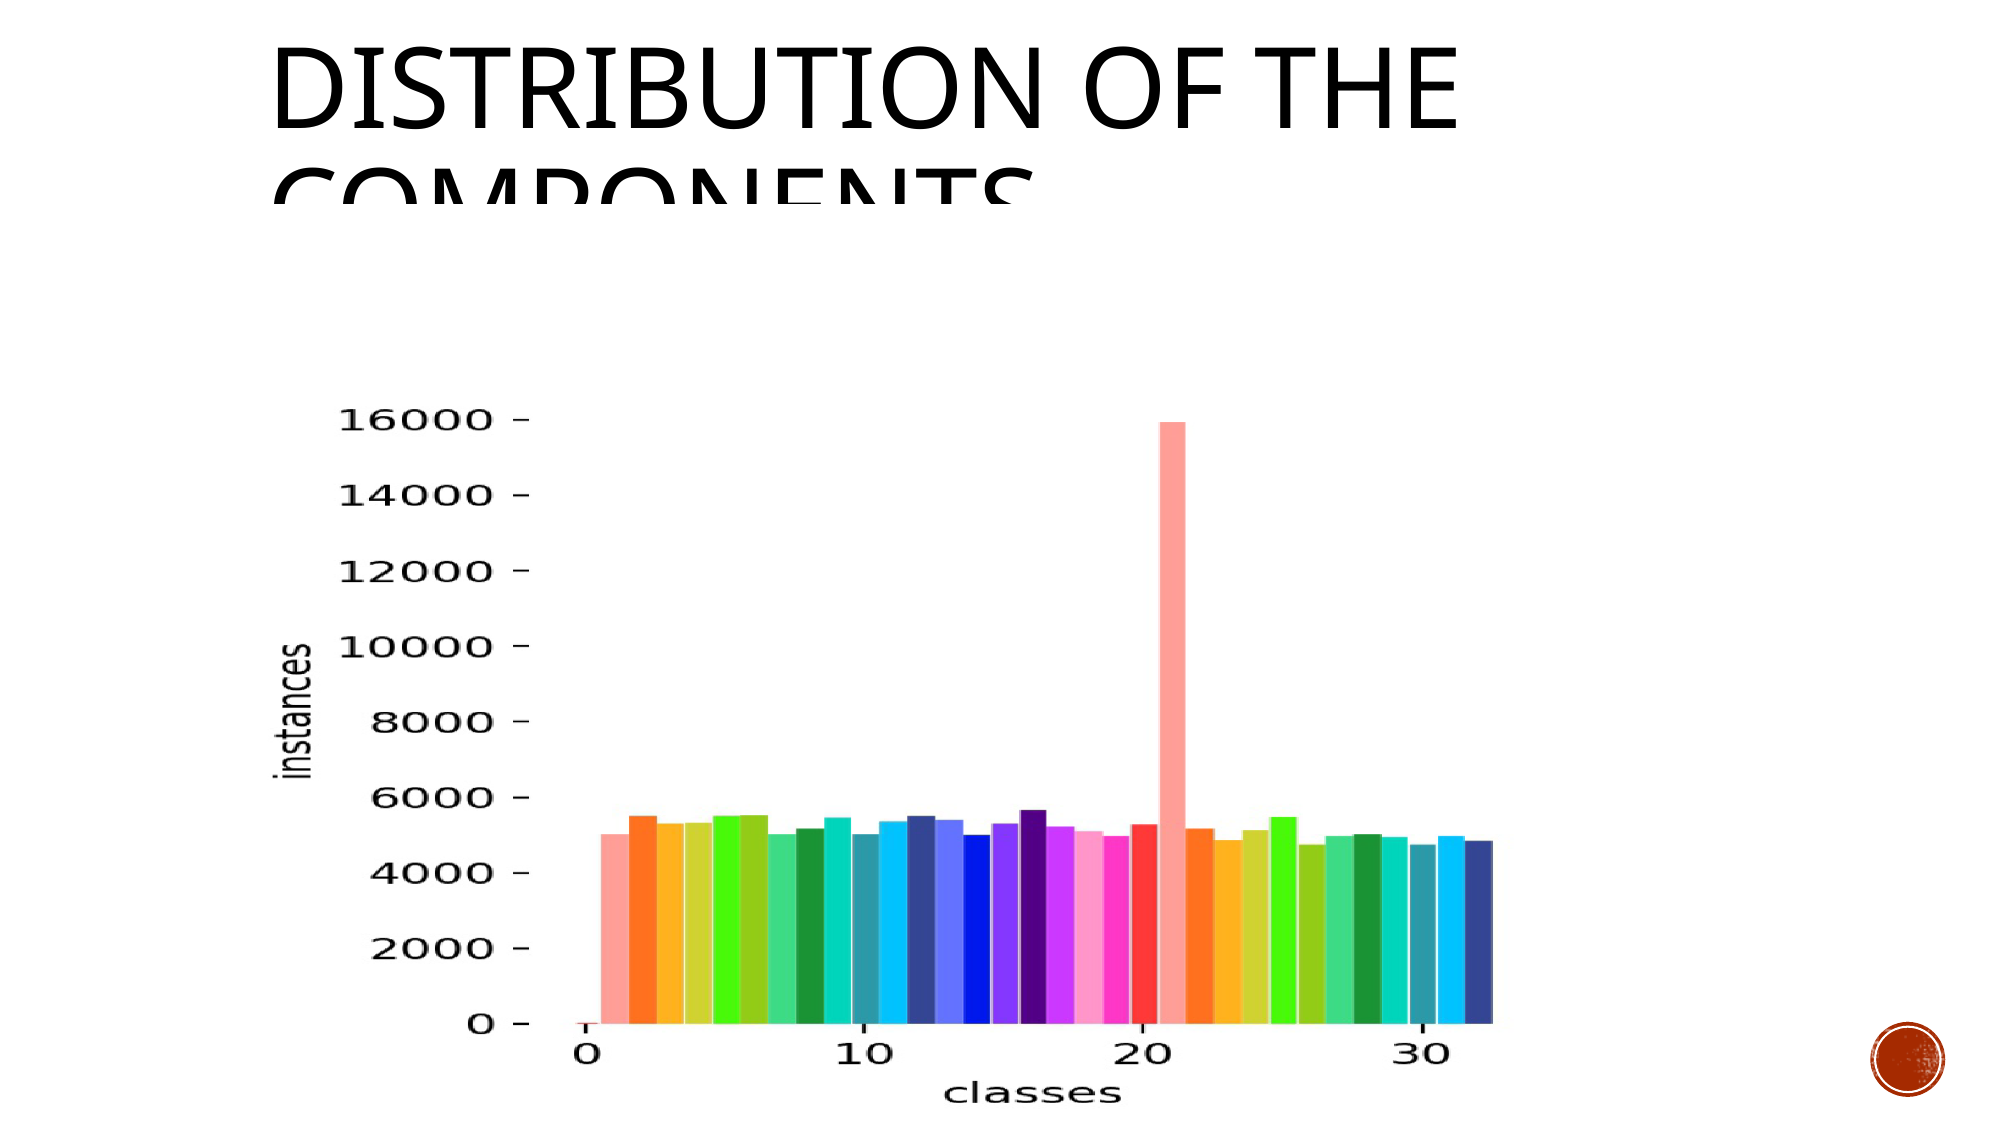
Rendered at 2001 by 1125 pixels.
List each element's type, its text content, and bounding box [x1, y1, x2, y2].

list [178, 208, 1744, 1122]
title Distribution of the components [252, 20, 1903, 285]
